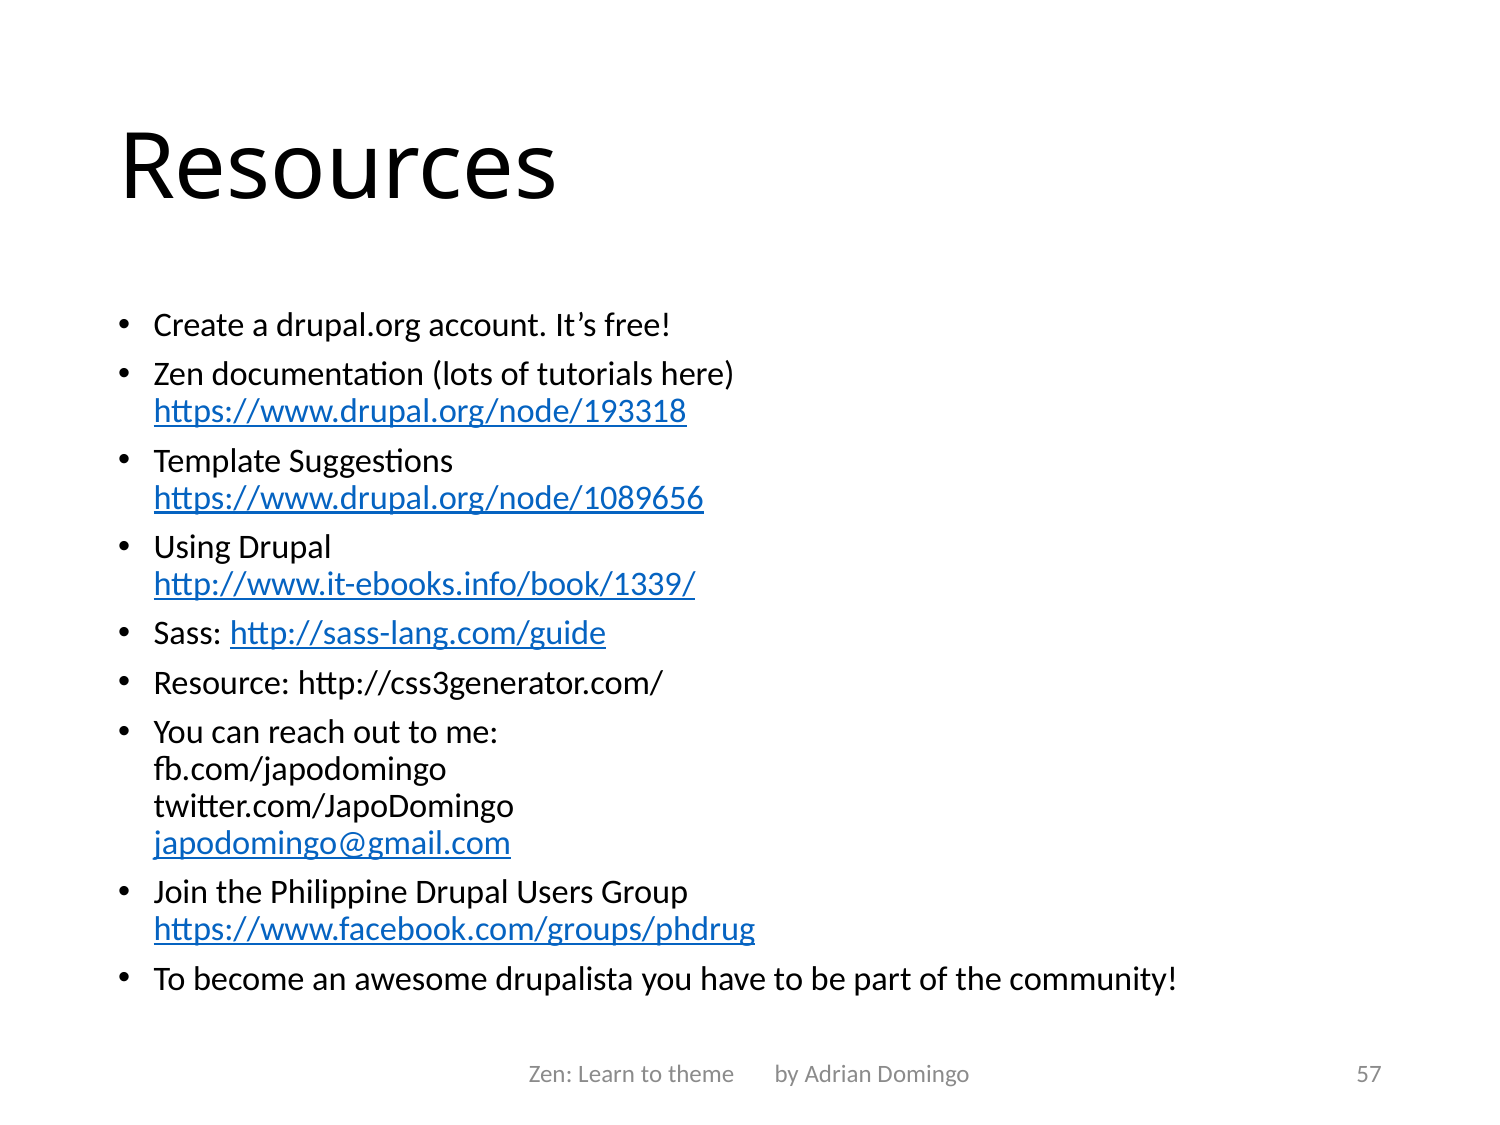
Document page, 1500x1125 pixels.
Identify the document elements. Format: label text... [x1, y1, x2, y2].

slide_number 57 [1059, 1042, 1397, 1103]
footer Zen: Learn to theme by Adrian Domingo [496, 1042, 1004, 1103]
title Resources [103, 59, 1397, 278]
list Create a drupal.org account. It’s free! Zen documentation (lots of tutorials here) https://www.drupal.org/node/193318 Template Suggestions https://www.drupal.org/node/1089656 Using Drupal http://www.it-ebooks.info/book/1339/ Sass: http://sass-lang.com/guide Resource: http://css3generator.com/ You can reach out to me: fb.com/japodomingo twitter.com/JapoDomingo japodomingo@gmail.com Join the Philippine Drupal Users Group https://www.facebook.com/groups/phdrug To become an awesome drupalista you have to be part of the community! [103, 299, 1397, 1014]
